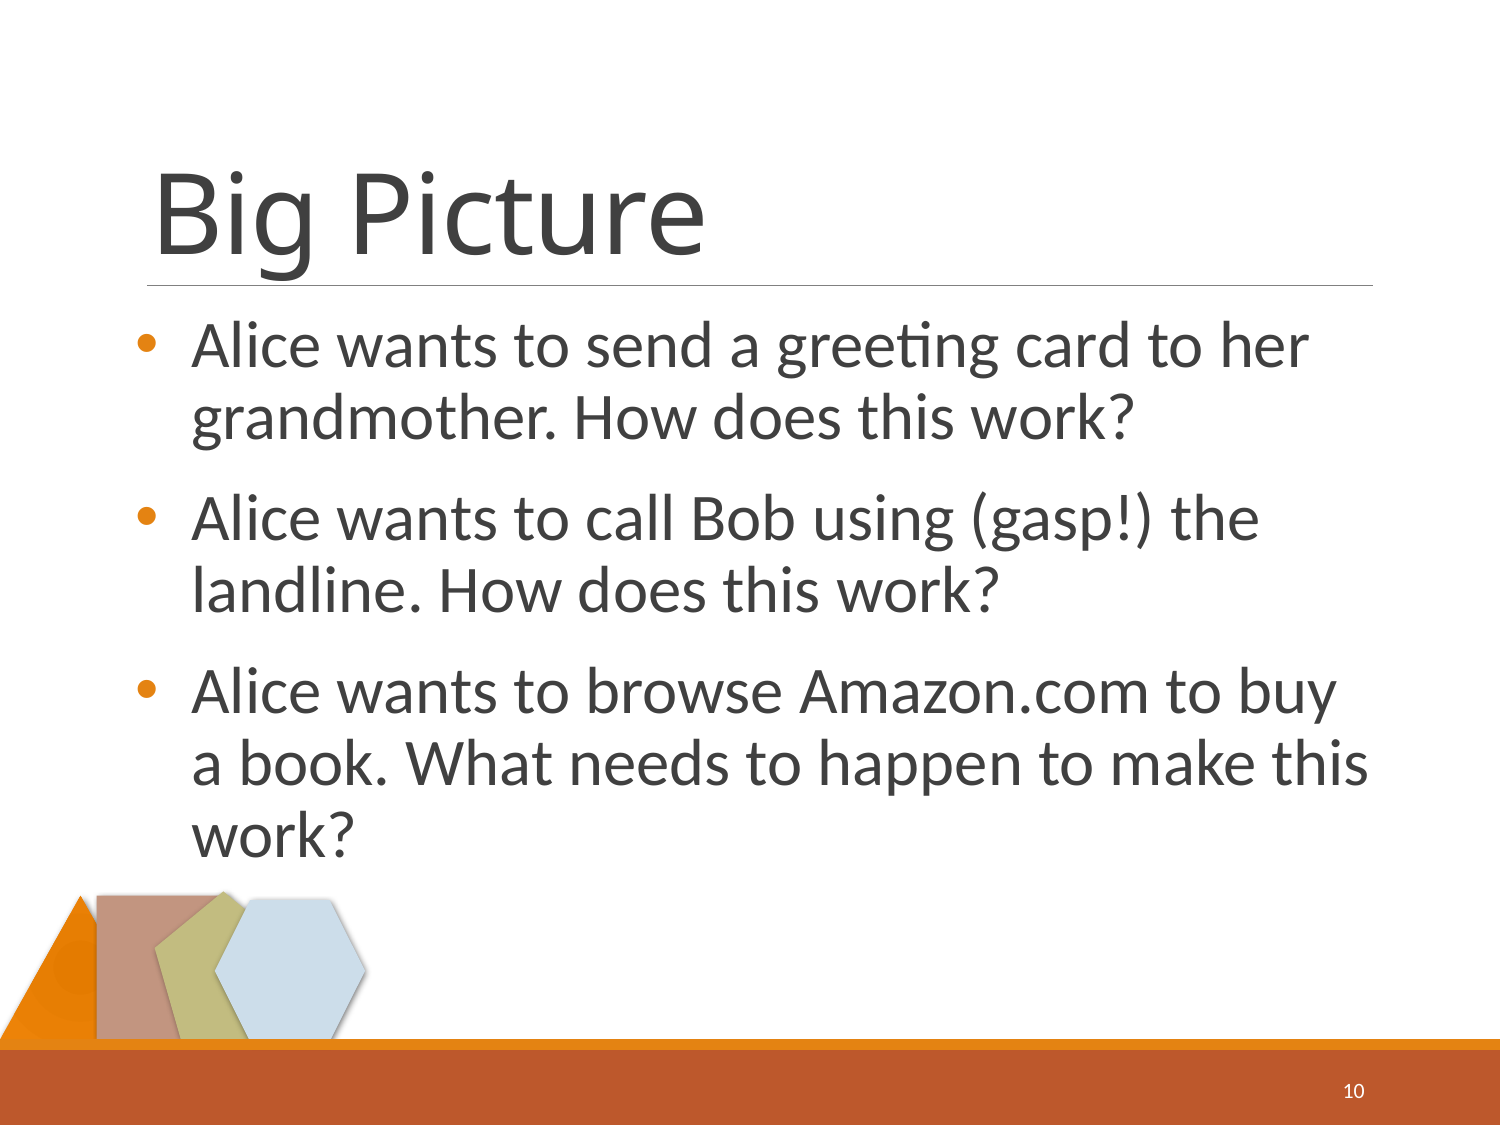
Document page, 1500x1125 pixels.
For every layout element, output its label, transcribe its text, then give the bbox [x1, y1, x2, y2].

title Big Picture [135, 47, 1373, 285]
slide_number 10 [1218, 1059, 1380, 1120]
list Alice wants to send a greeting card to her grandmother. How does this work? Alice wants to call Bob using (gasp!) the landline. How does this work? Alice wants to browse Amazon.com to buy a book. What needs to happen to make this work? [135, 302, 1373, 963]
